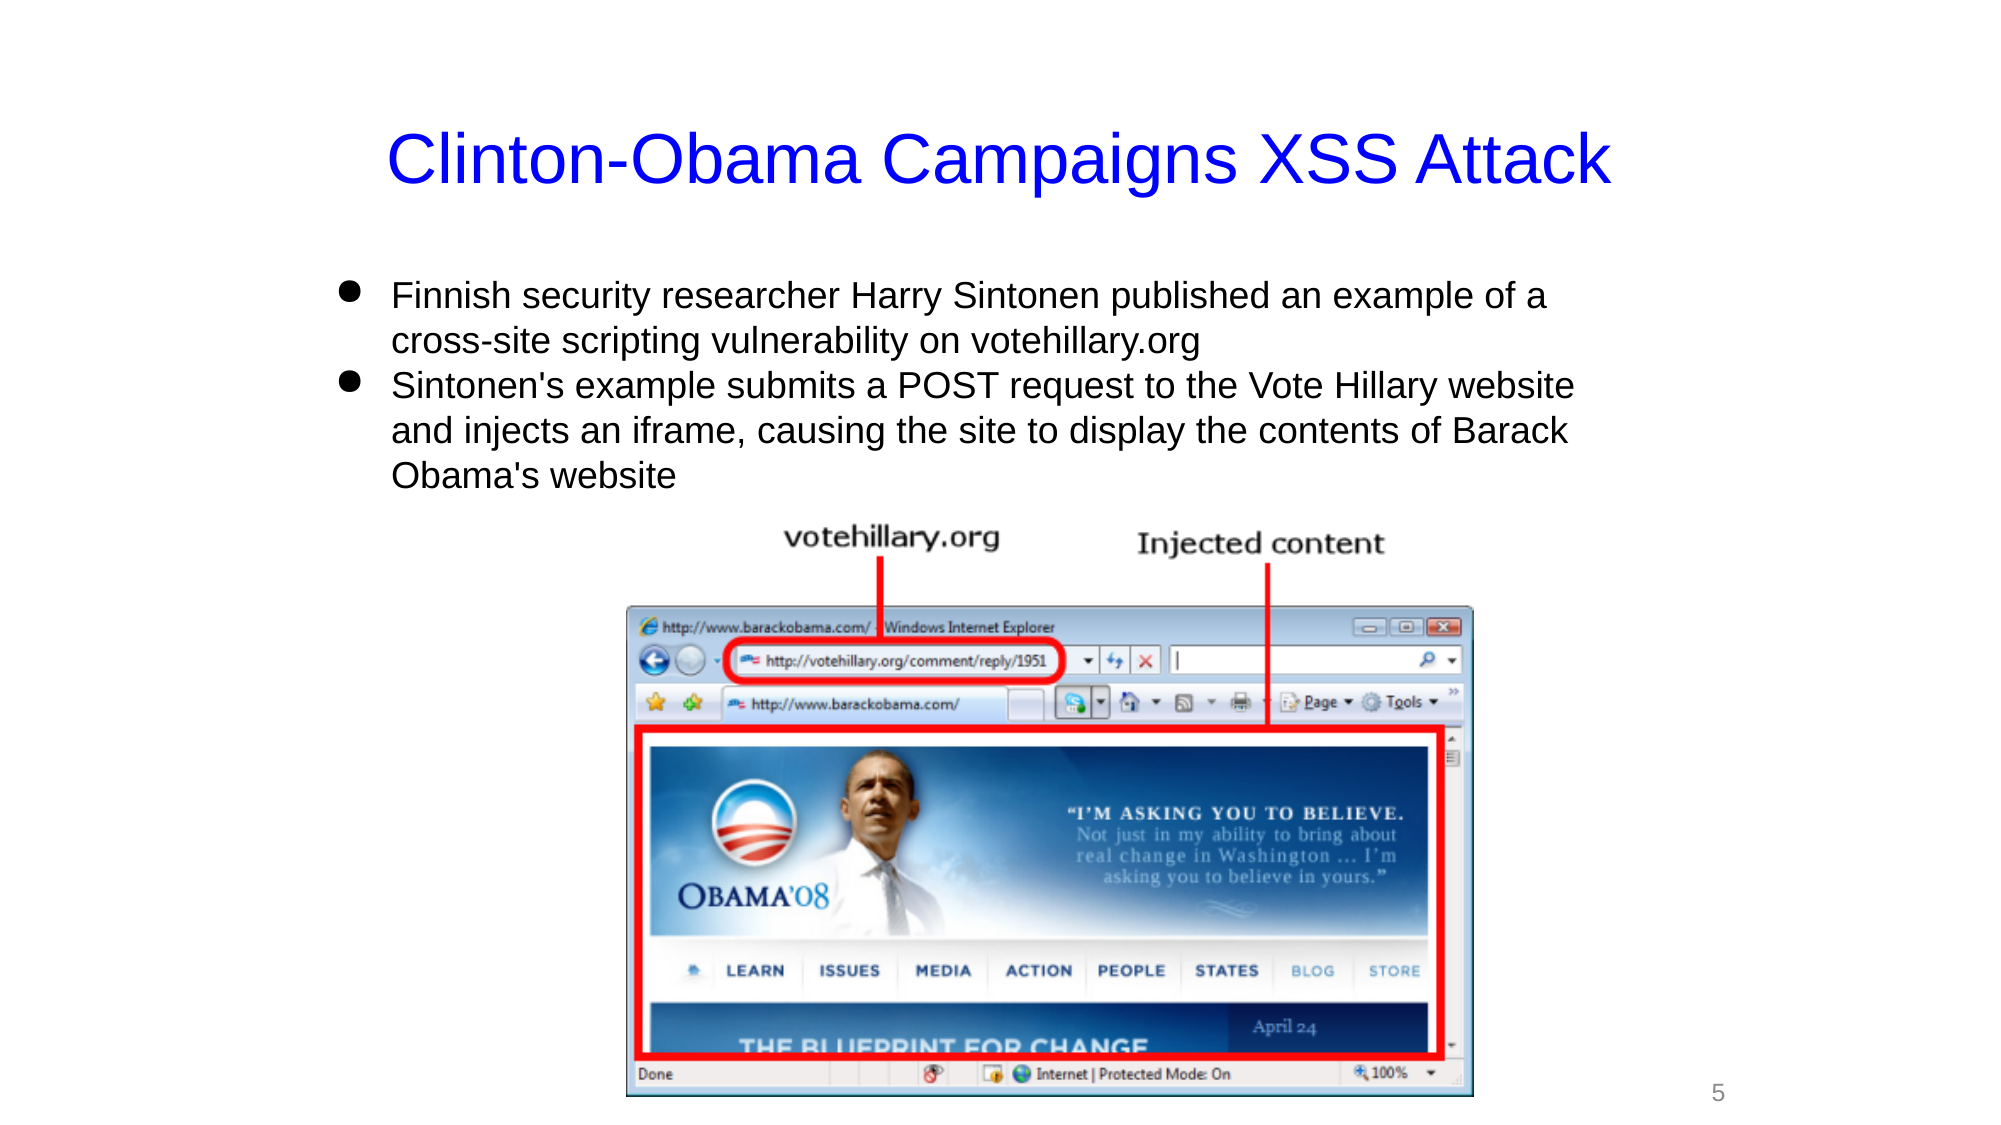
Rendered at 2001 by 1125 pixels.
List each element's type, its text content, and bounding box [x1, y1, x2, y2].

picture [626, 514, 1475, 1097]
text_box Finnish security researcher Harry Sintonen published an example of a cross-site scripting vulnerability on votehillary.org Sintonen's example submits a POST request to the Vote Hillary website and injects an iframe, causing the site to display the contents of Barack Obama's website [301, 256, 1653, 505]
title Clinton-Obama Campaigns XSS Attack [68, 97, 1932, 223]
text_box 5 [1638, 1080, 1741, 1103]
